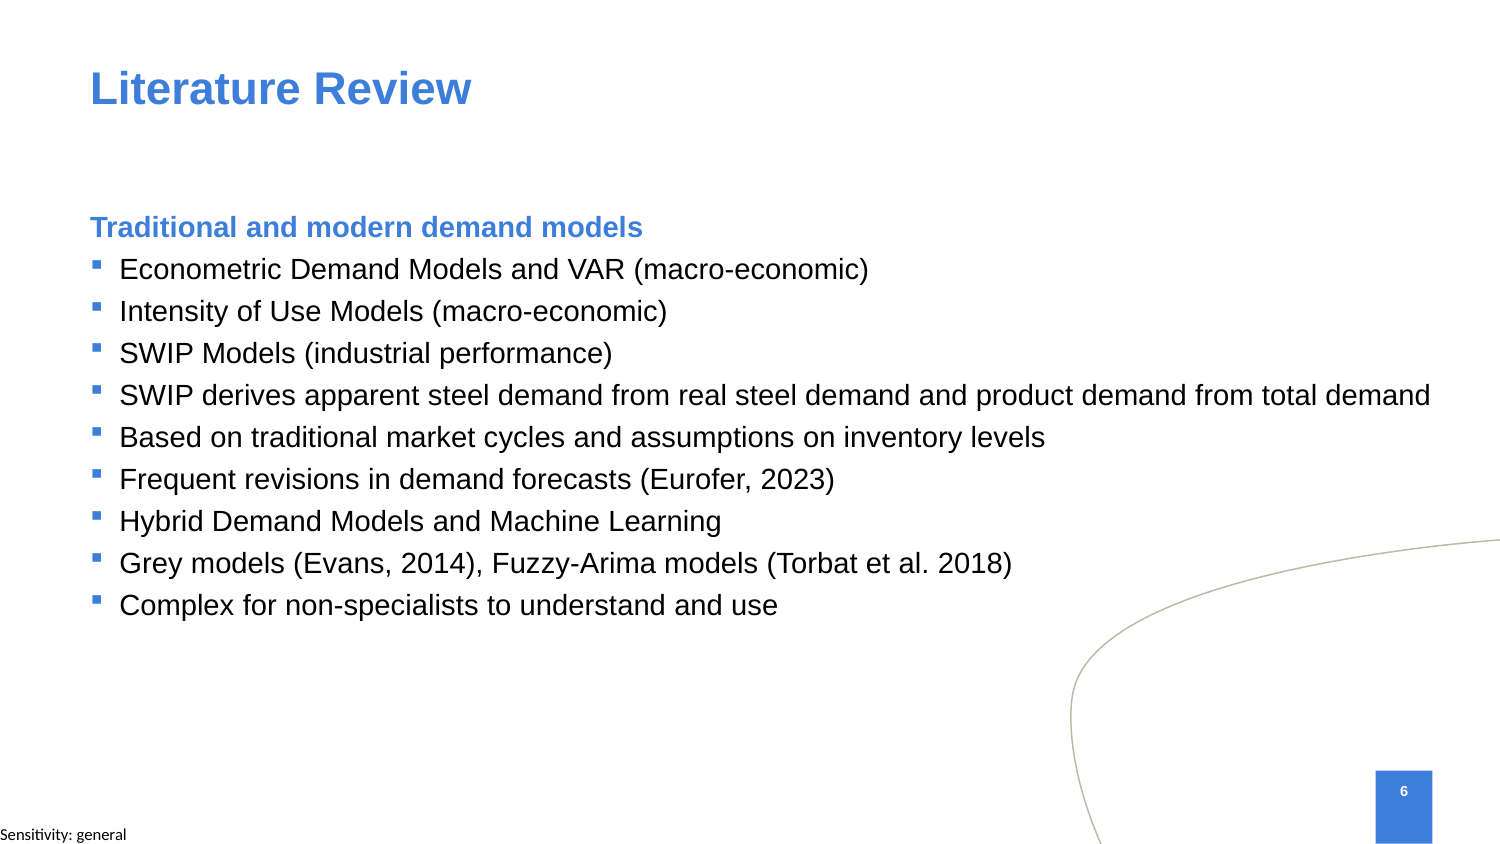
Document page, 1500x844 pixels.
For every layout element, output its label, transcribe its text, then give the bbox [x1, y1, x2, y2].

slide_number 6 [1375, 770, 1433, 844]
list Traditional and modern demand models Econometric Demand Models and VAR (macro-economic) Intensity of Use Models (macro-economic) SWIP Models (industrial performance) SWIP derives apparent steel demand from real steel demand and product demand from total demand Based on traditional market cycles and assumptions on inventory levels Frequent revisions in demand forecasts (Eurofer, 2023) Hybrid Demand Models and Machine Learning Grey models (Evans, 2014), Fuzzy-Arima models (Torbat et al. 2018) Complex for non-specialists to understand and use [75, 194, 1500, 752]
title Literature Review [75, 55, 1425, 187]
